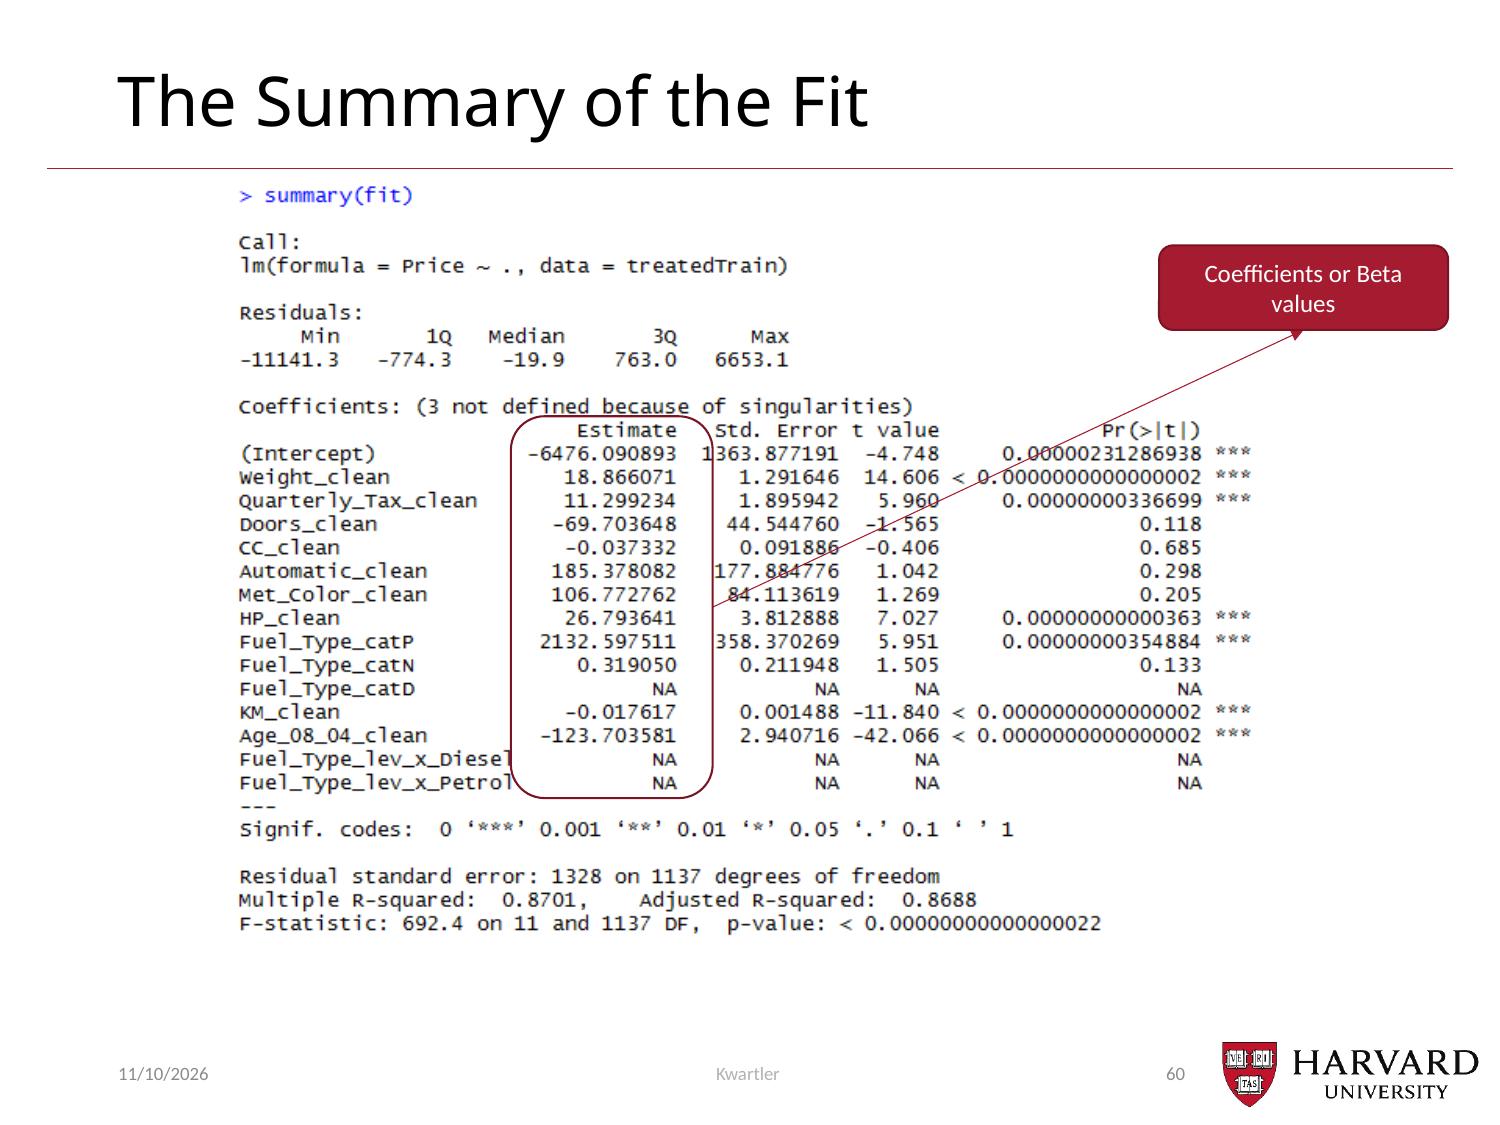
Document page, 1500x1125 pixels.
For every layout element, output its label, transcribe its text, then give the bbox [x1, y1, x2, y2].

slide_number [103, 1042, 441, 1103]
text_box Coefficients or Beta values [1268, 244, 1450, 331]
picture [1200, 1024, 1500, 1125]
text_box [712, 329, 1304, 608]
slide_number 60 [1059, 1042, 1200, 1103]
picture [231, 182, 1268, 943]
footer Kwartler [496, 1042, 1004, 1103]
title The Summary of the Fit [103, 59, 1397, 157]
